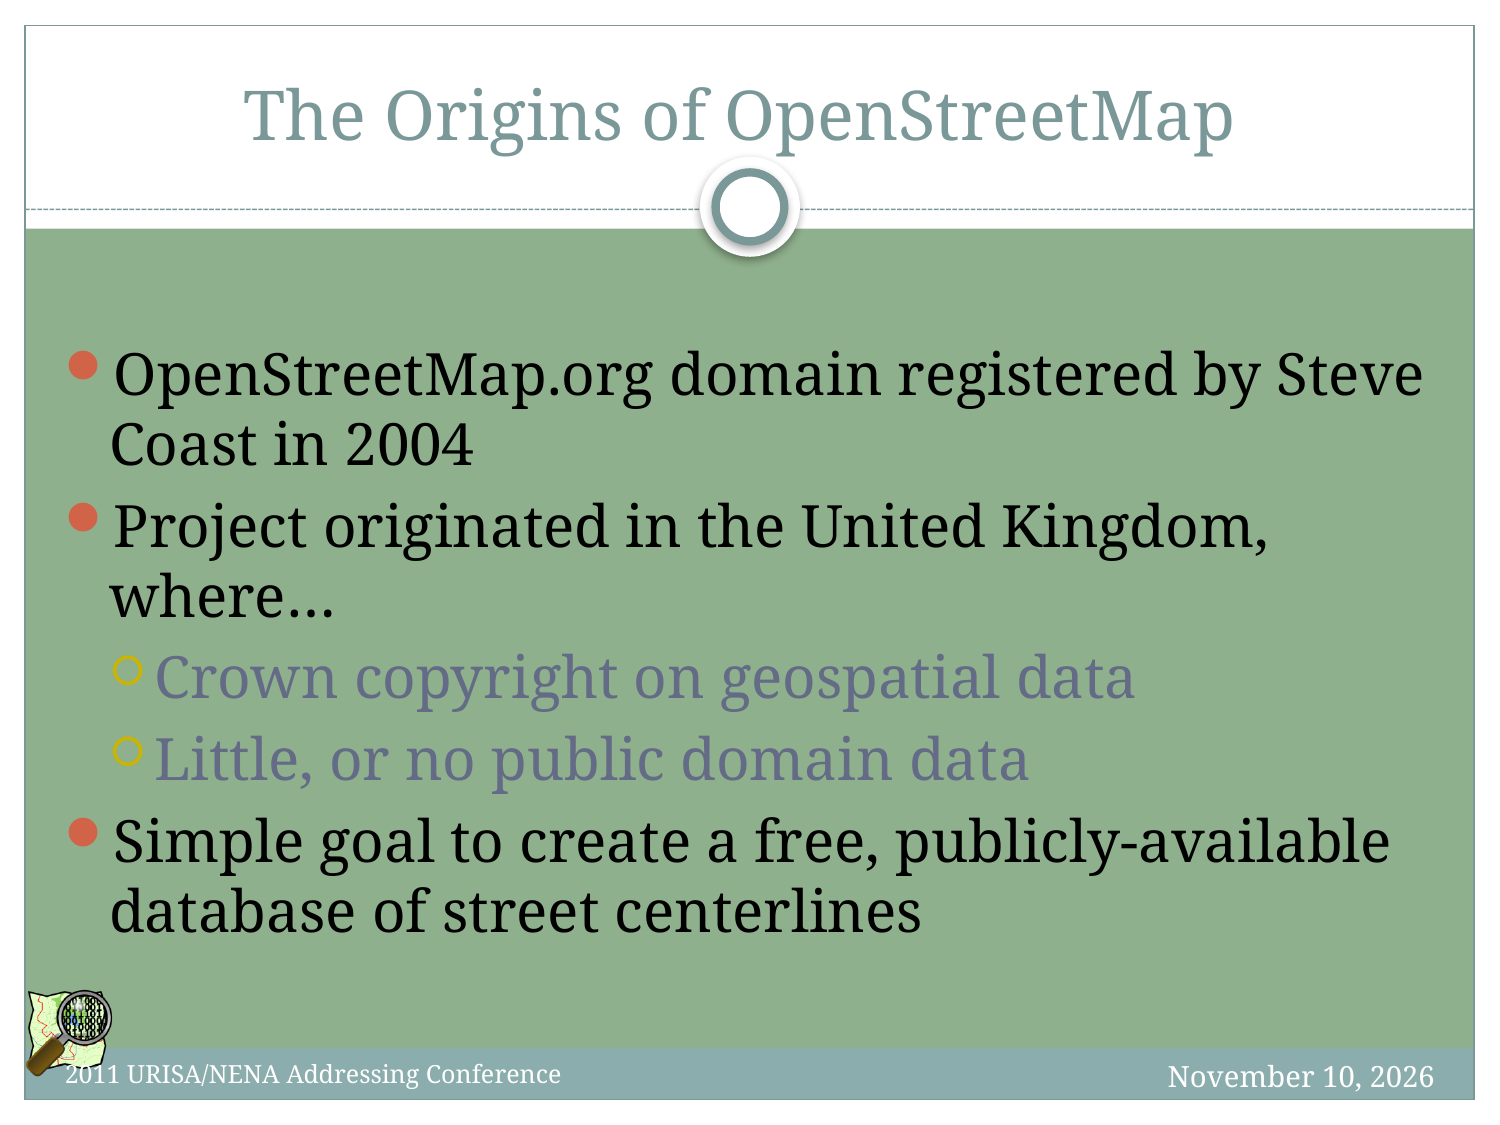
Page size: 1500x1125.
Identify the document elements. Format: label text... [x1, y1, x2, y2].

picture [24, 987, 114, 1077]
list OpenStreetMap.org domain registered by Steve Coast in 2004 Project originated in the United Kingdom, where… Crown copyright on geospatial data Little, or no public domain data Simple goal to create a free, publicly-available database of street centerlines [49, 250, 1445, 1001]
title The Origins of OpenStreetMap [49, 37, 1450, 163]
footer 2011 URISA/NENA Addressing Conference [50, 1051, 638, 1112]
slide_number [950, 1050, 1450, 1111]
